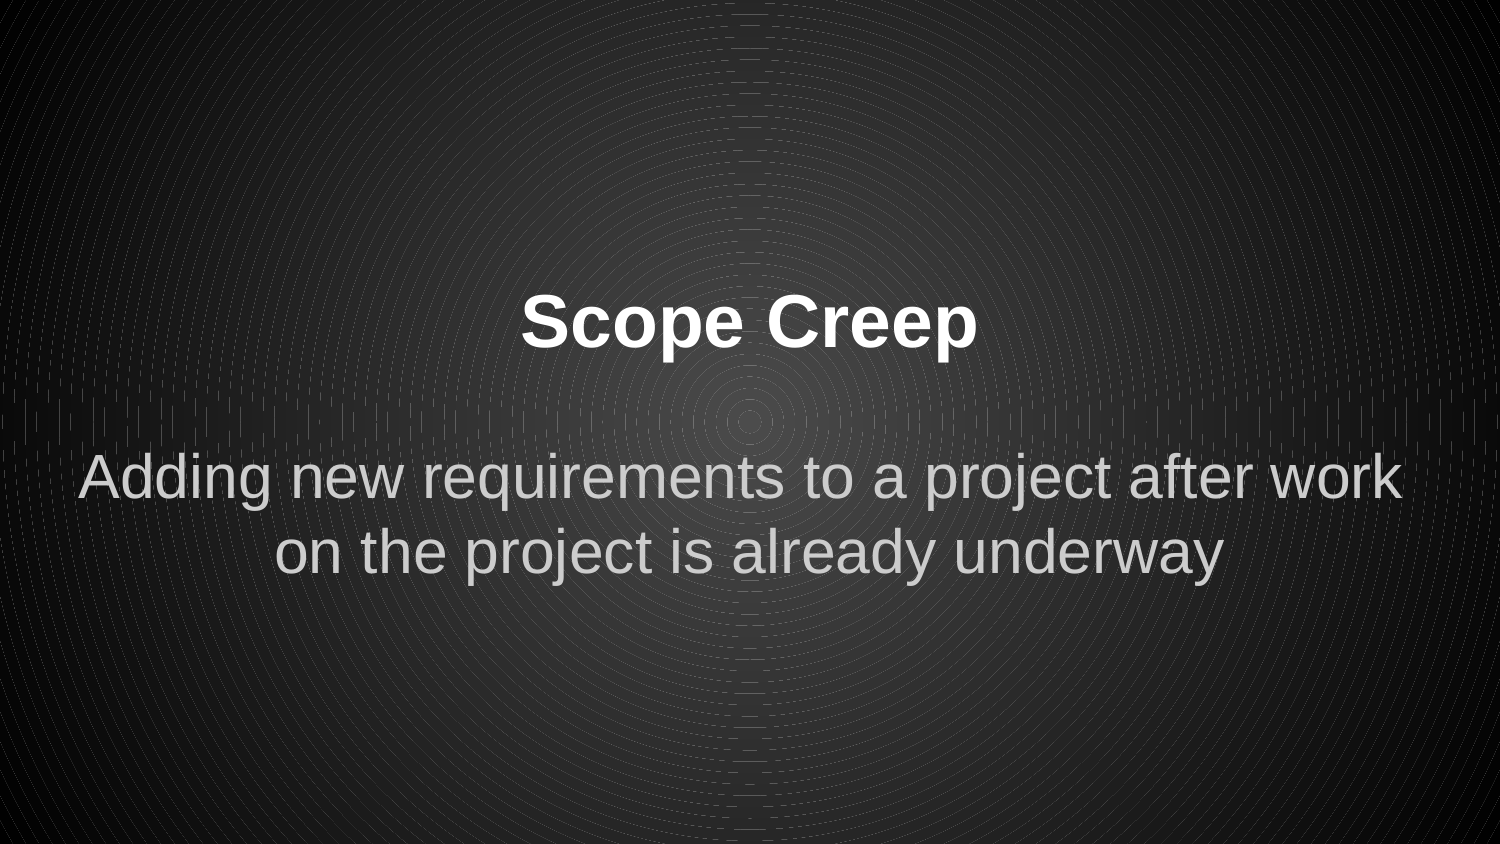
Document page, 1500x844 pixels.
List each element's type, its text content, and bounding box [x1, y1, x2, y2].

subtitle Adding new requirements to a project after work on the project is already underway [0, 421, 1500, 595]
title Scope Creep [112, 248, 1388, 378]
